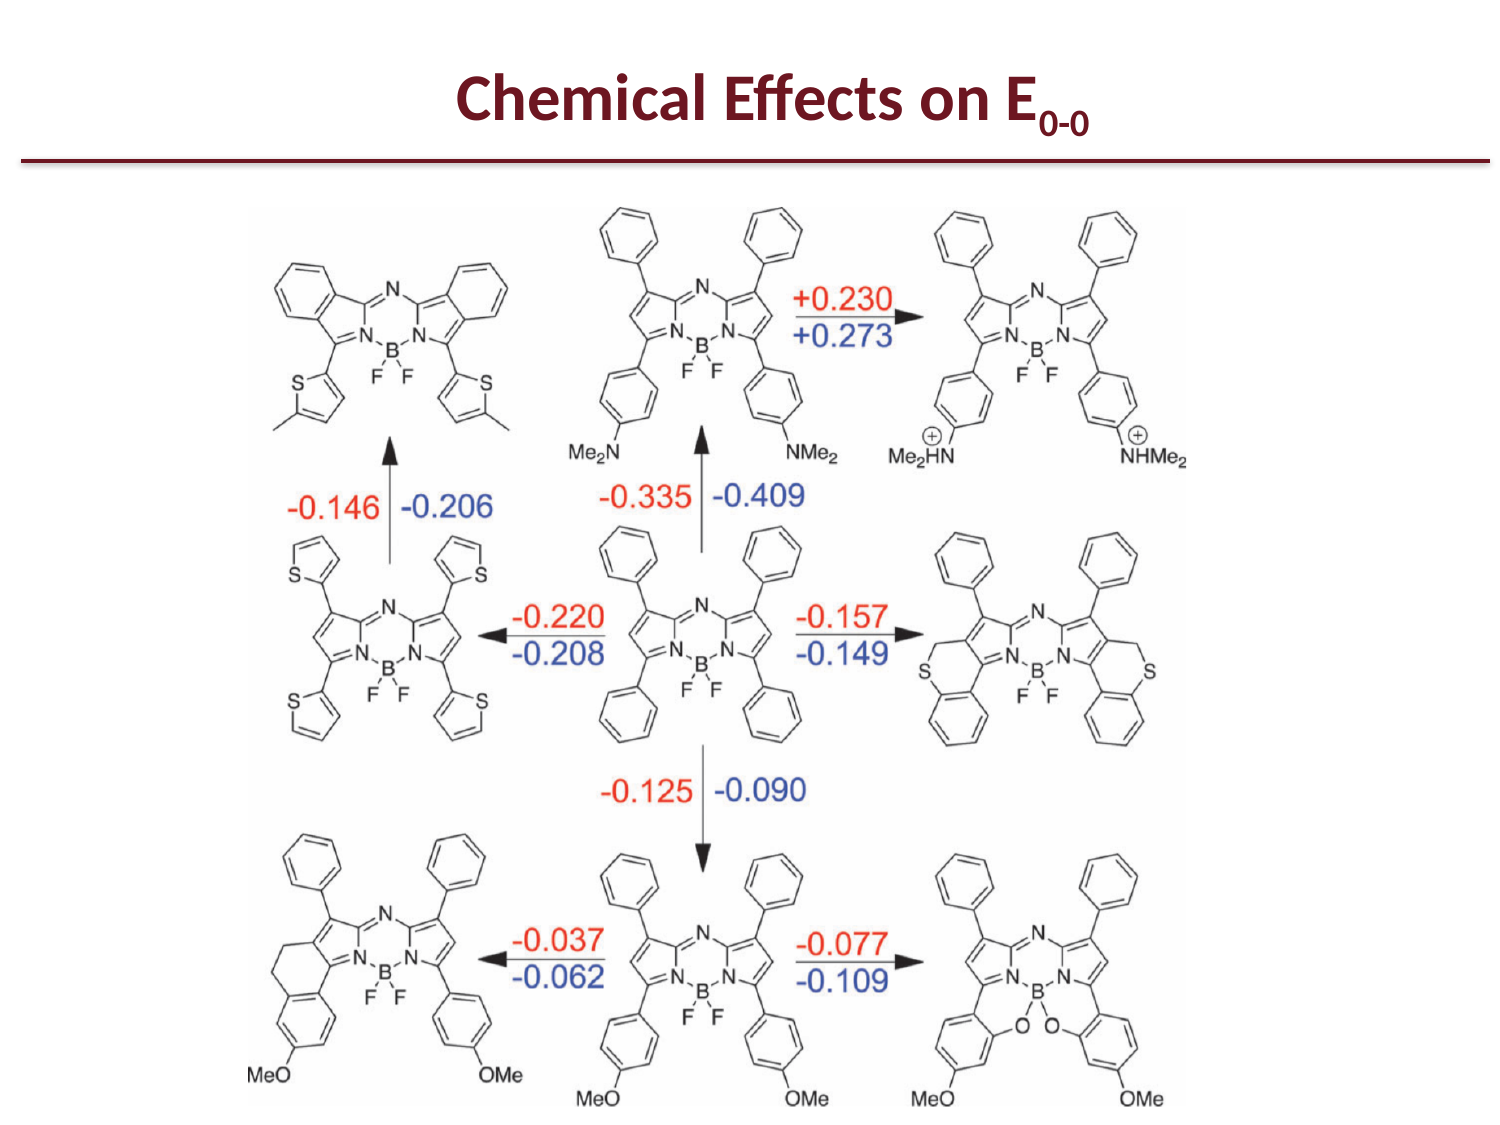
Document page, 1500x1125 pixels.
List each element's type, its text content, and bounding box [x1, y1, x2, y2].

picture [220, 171, 1204, 1125]
title Chemical Effects on E0-0 [146, 48, 1400, 149]
